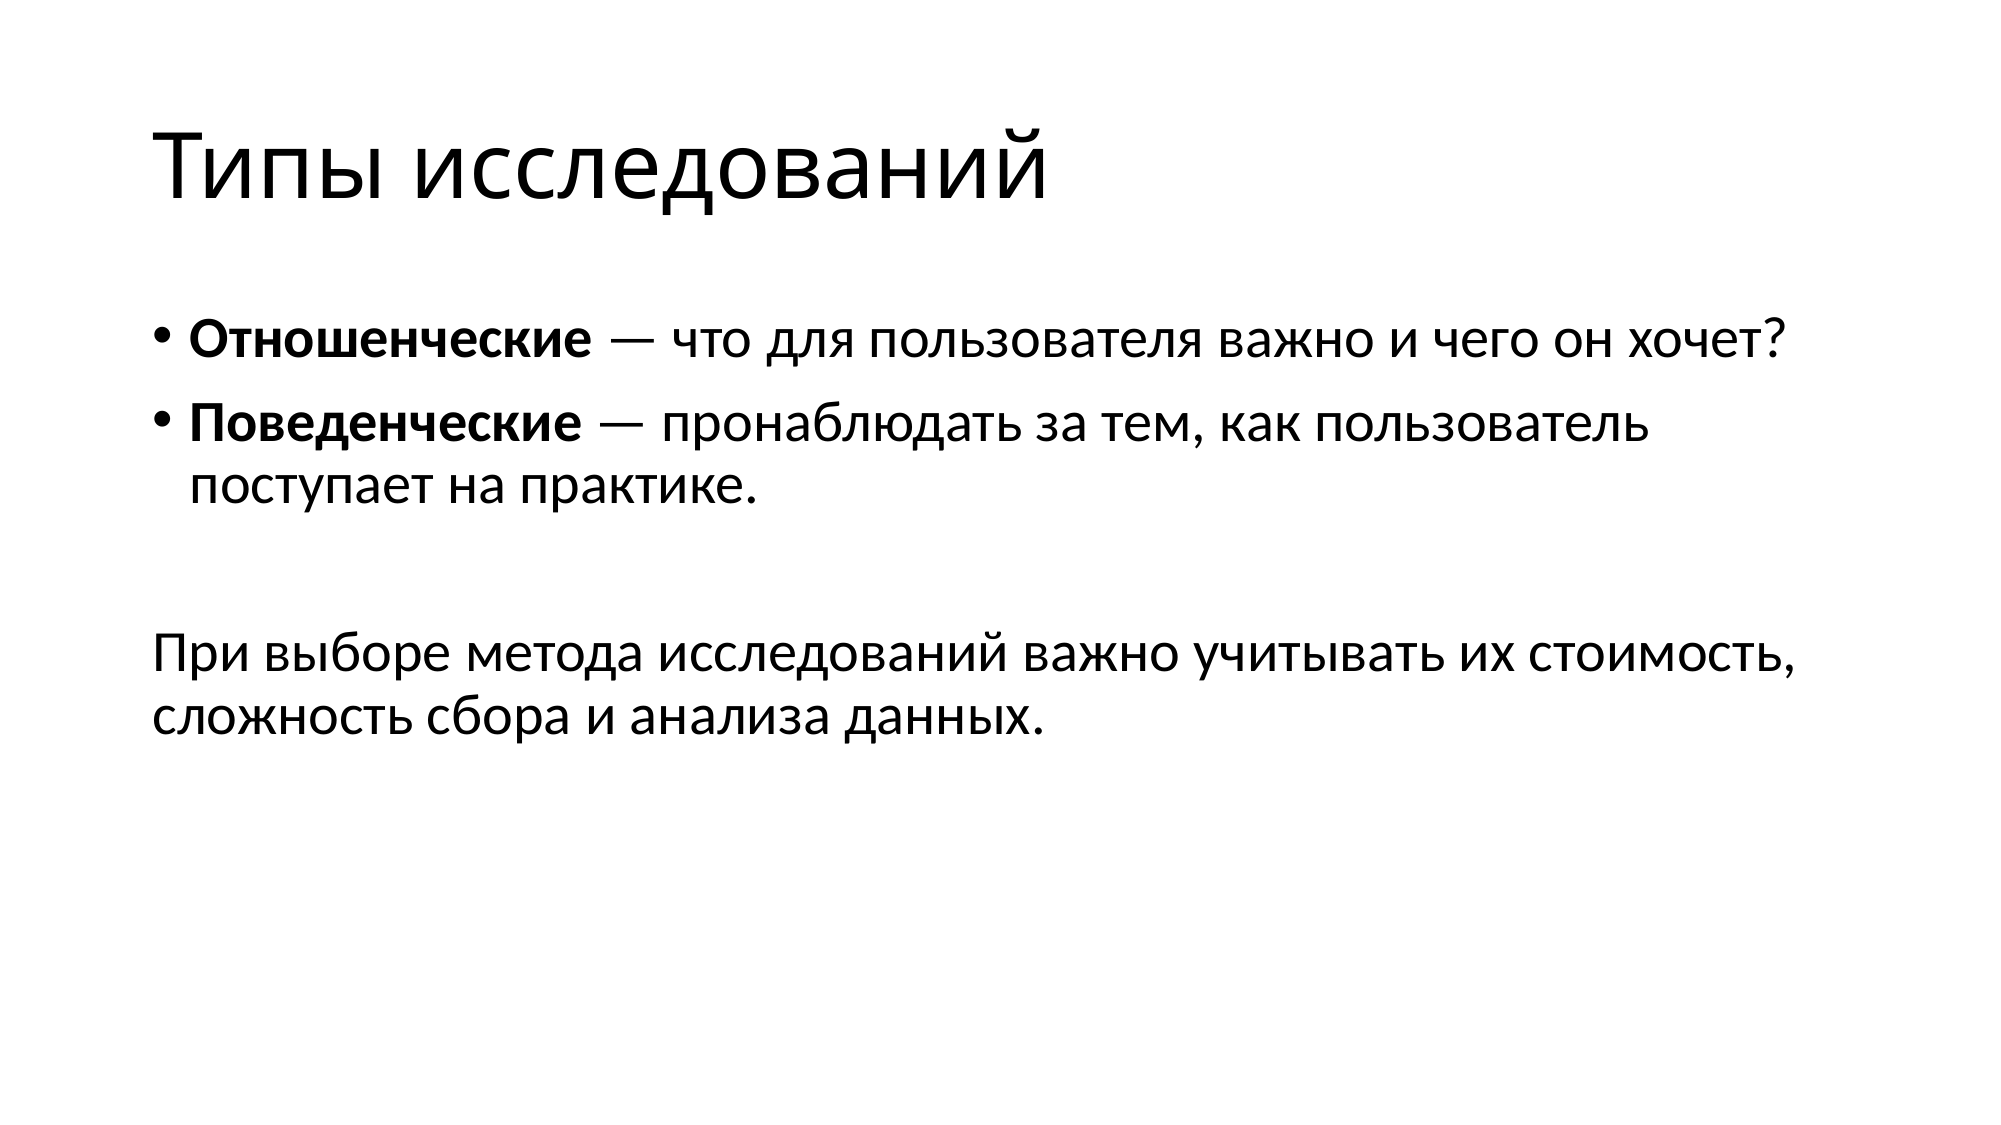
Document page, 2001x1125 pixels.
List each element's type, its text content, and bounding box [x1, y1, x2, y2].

list Отношенческие — что для пользователя важно и чего он хочет? Поведенческие — пронаблюдать за тем, как пользователь поступает на практике. При выборе метода исследований важно учитывать их стоимость, сложность сбора и анализа данных. [137, 299, 1863, 1014]
title Типы исследований [137, 59, 1863, 278]
